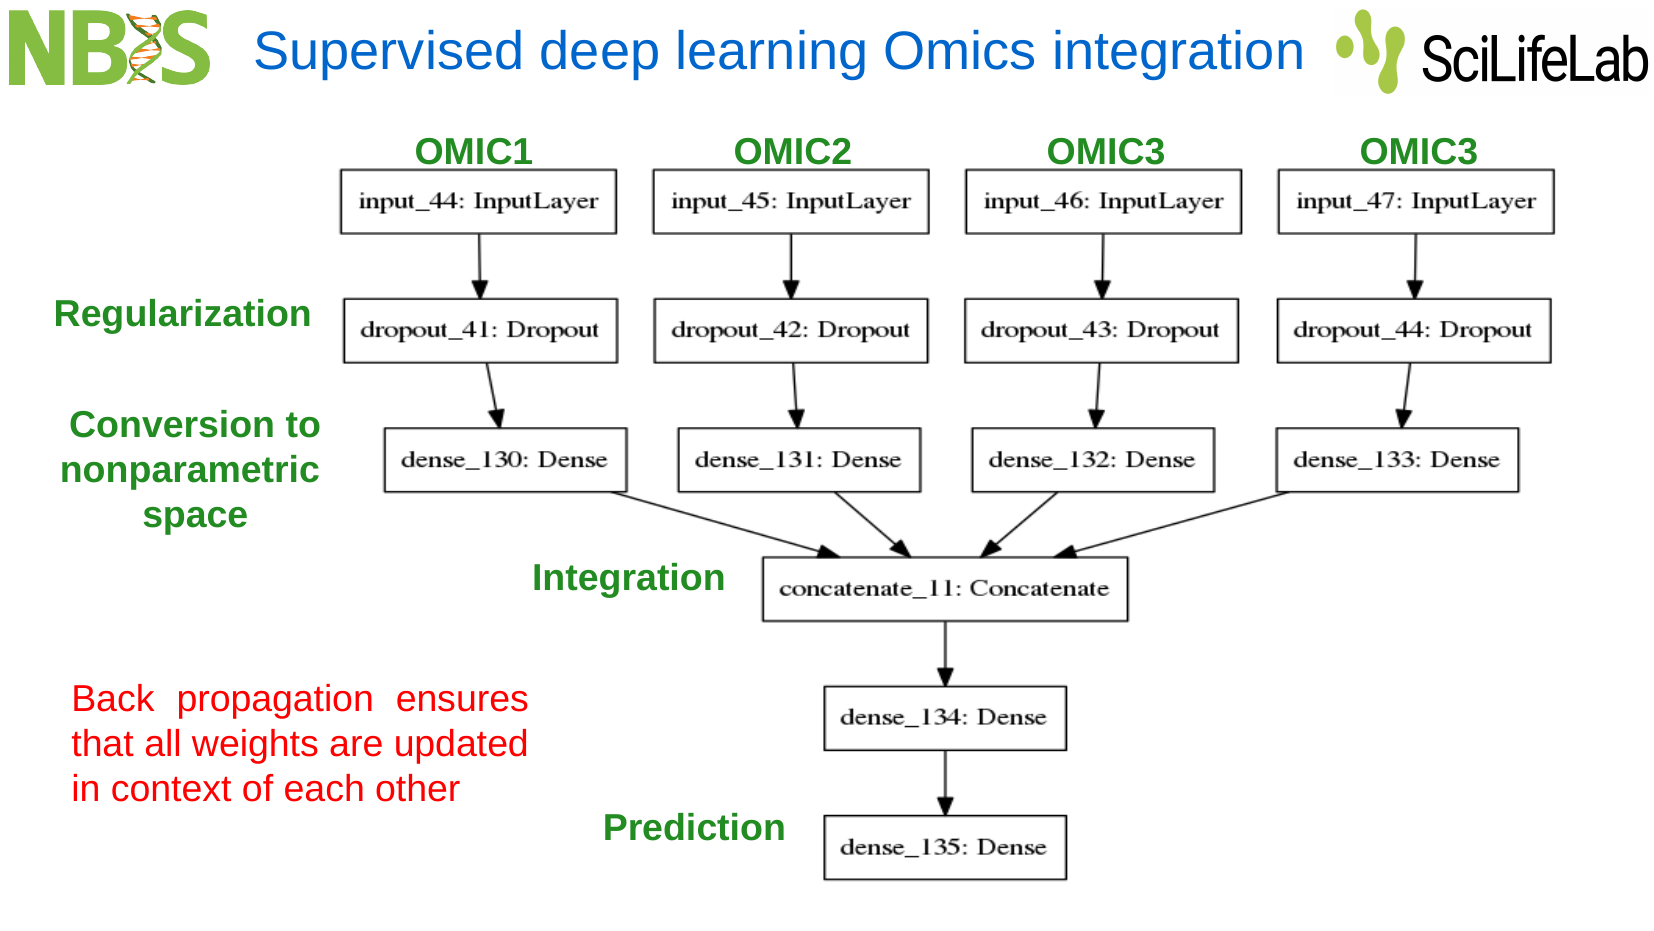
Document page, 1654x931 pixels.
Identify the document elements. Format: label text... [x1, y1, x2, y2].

picture [9, 10, 210, 86]
text_box Conversion to nonparametric space [45, 392, 332, 499]
picture [1334, 7, 1650, 96]
text_box OMIC1 [399, 119, 548, 162]
text_box Supervised deep learning Omics integration [237, 10, 1323, 67]
text_box Regularization [39, 281, 327, 325]
picture [332, 162, 1563, 888]
text_box OMIC3 [1344, 119, 1493, 162]
text_box OMIC3 [1031, 119, 1180, 162]
text_box OMIC2 [718, 119, 867, 162]
text_box Back propagation ensures that all weights are updated in context of each other [56, 666, 332, 807]
